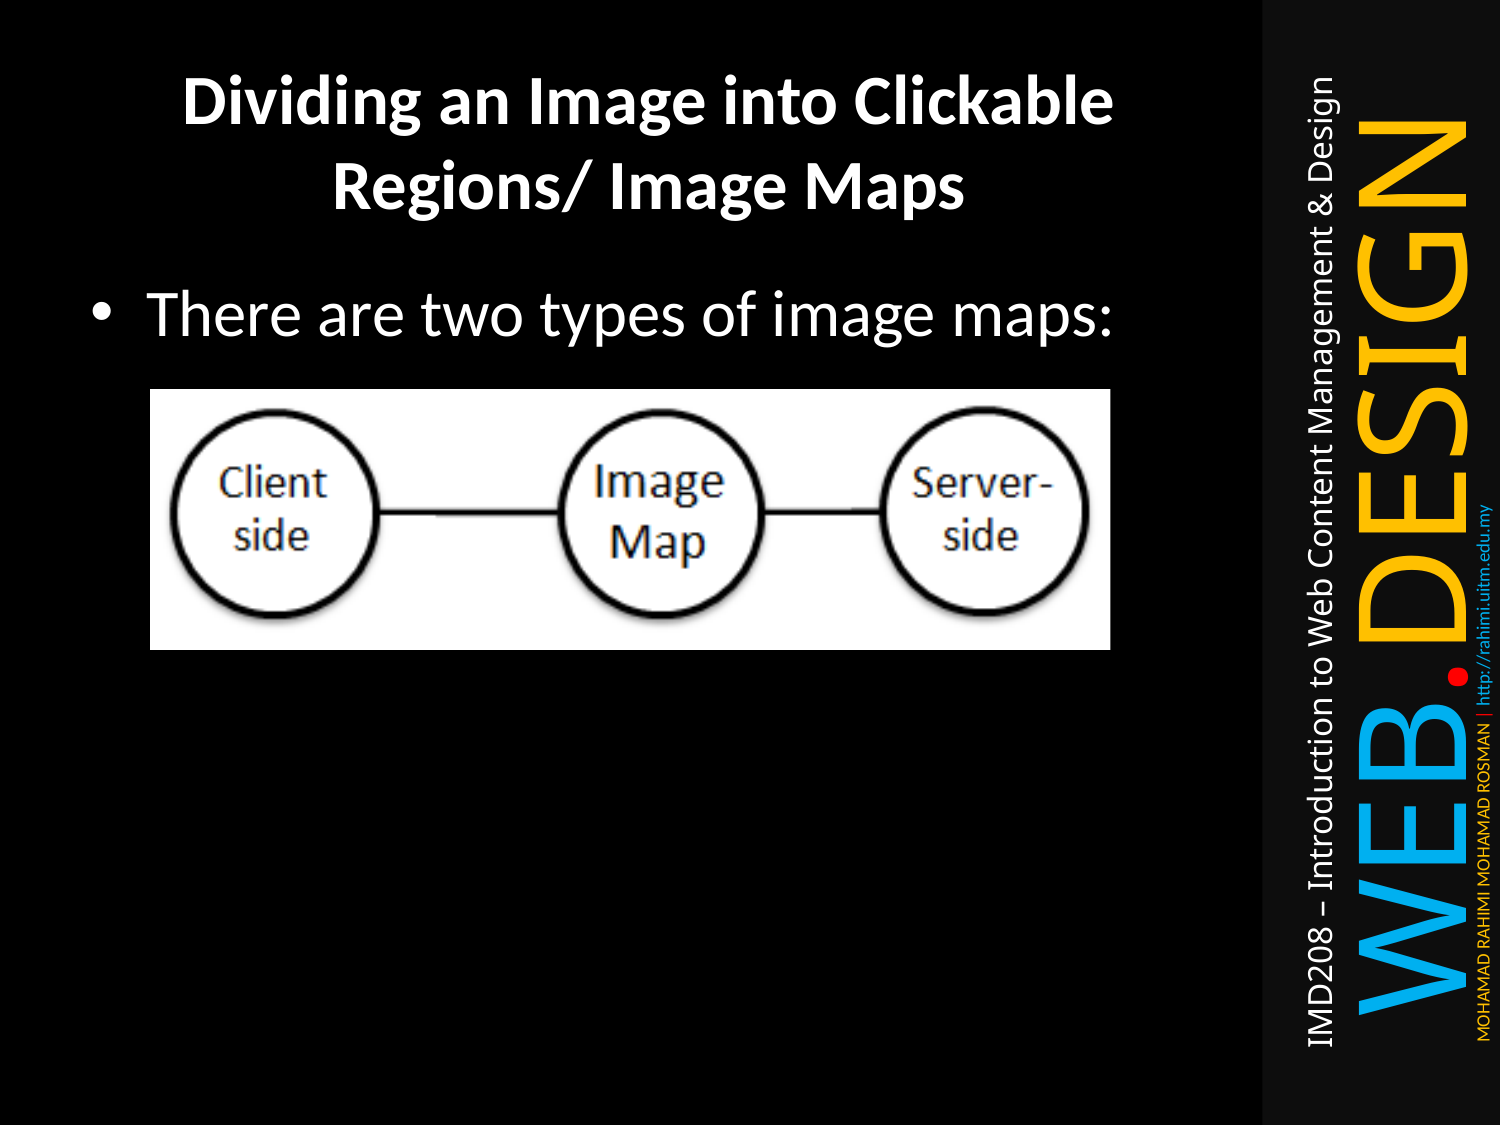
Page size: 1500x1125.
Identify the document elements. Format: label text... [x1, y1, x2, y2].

picture [149, 389, 1111, 651]
list There are two types of image maps: [75, 262, 1238, 1005]
title Dividing an Image into Clickable Regions/ Image Maps [75, 45, 1225, 233]
